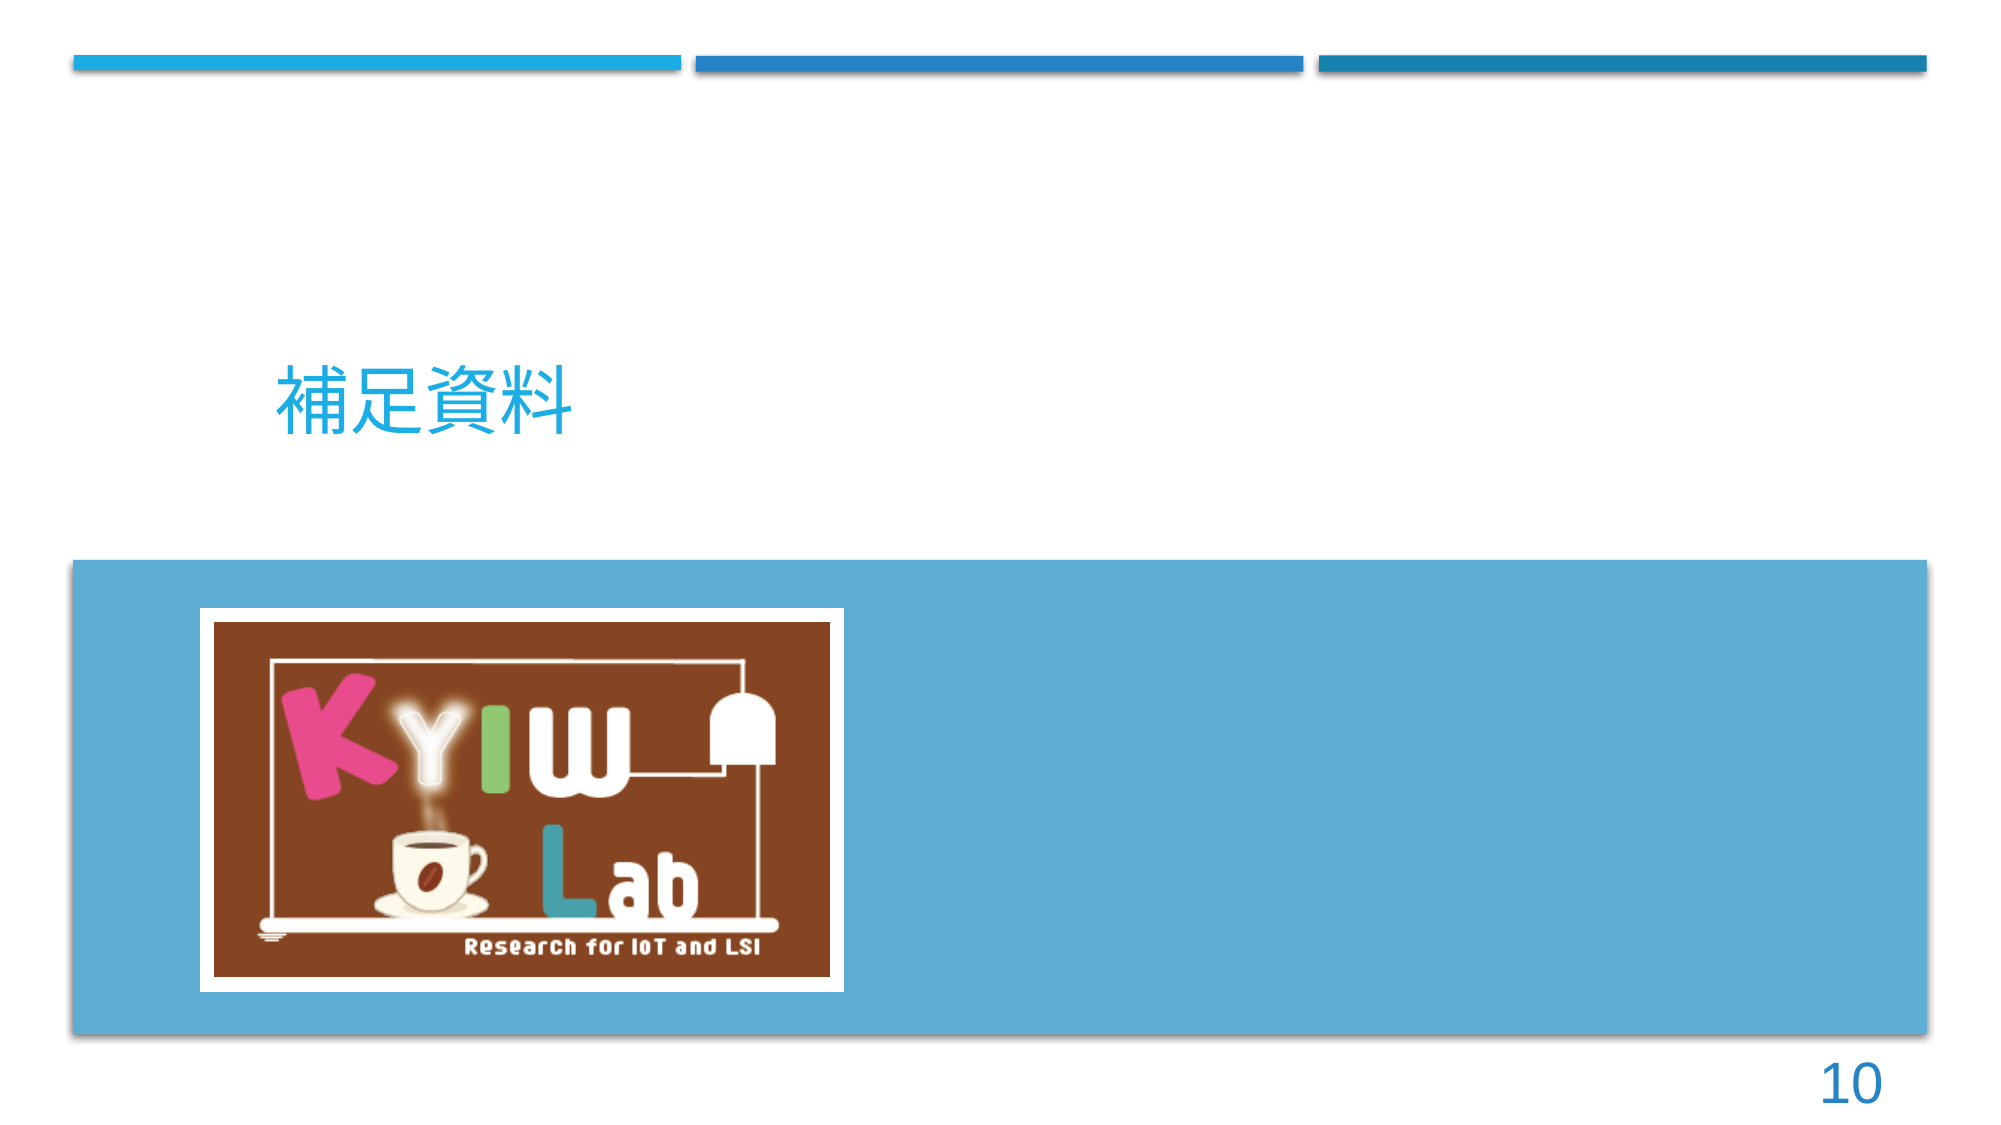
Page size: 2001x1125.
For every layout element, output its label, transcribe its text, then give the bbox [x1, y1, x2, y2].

title 補足資料 [259, 209, 1927, 452]
picture [214, 622, 830, 977]
slide_number 10 [1732, 1050, 1899, 1110]
